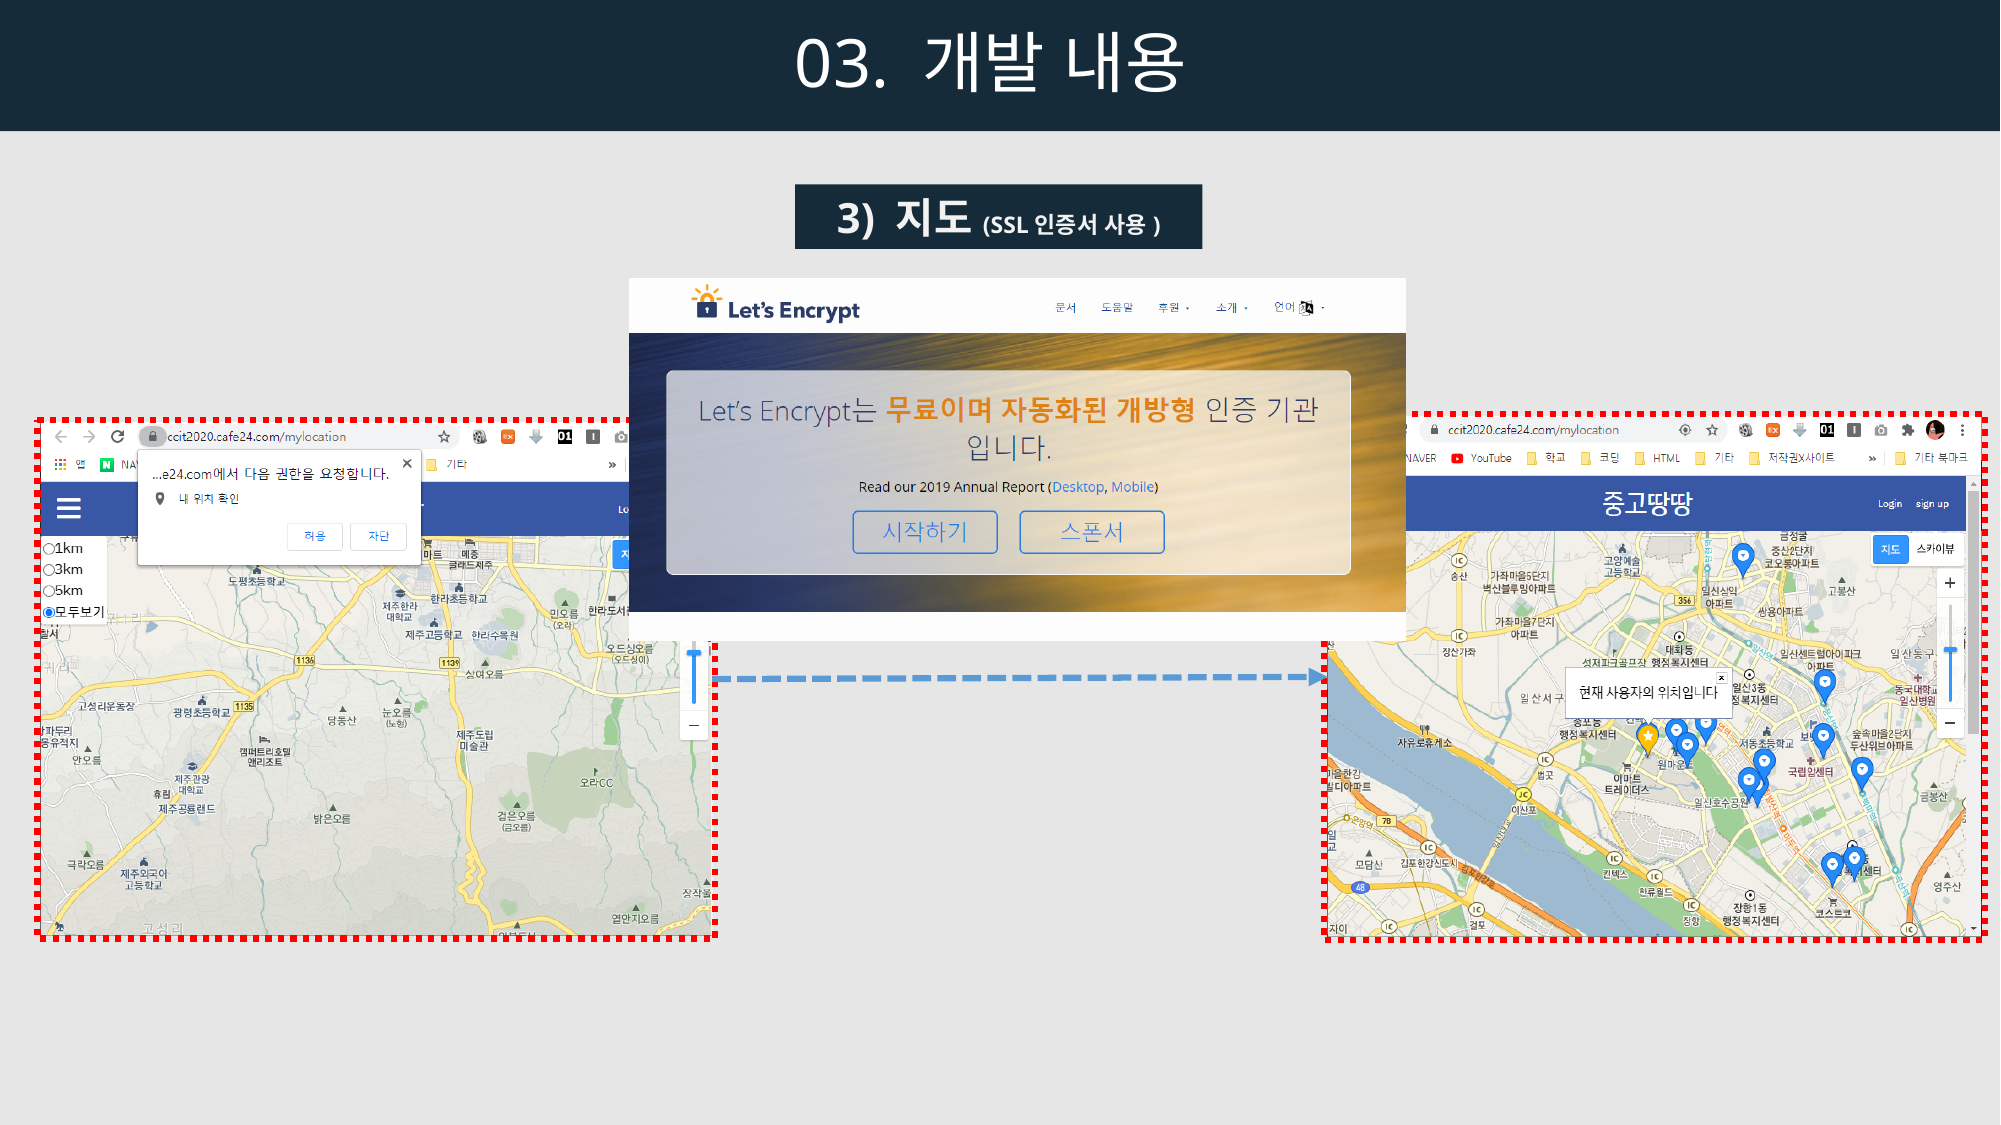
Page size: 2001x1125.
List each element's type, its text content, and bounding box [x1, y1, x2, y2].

text_box [0, 0, 2000, 132]
picture [40, 278, 1982, 937]
text_box 03. 개발 내용 [779, 13, 1202, 109]
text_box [712, 676, 1328, 680]
text_box 3) 지도(SSL인증서 사용) [795, 184, 1203, 249]
